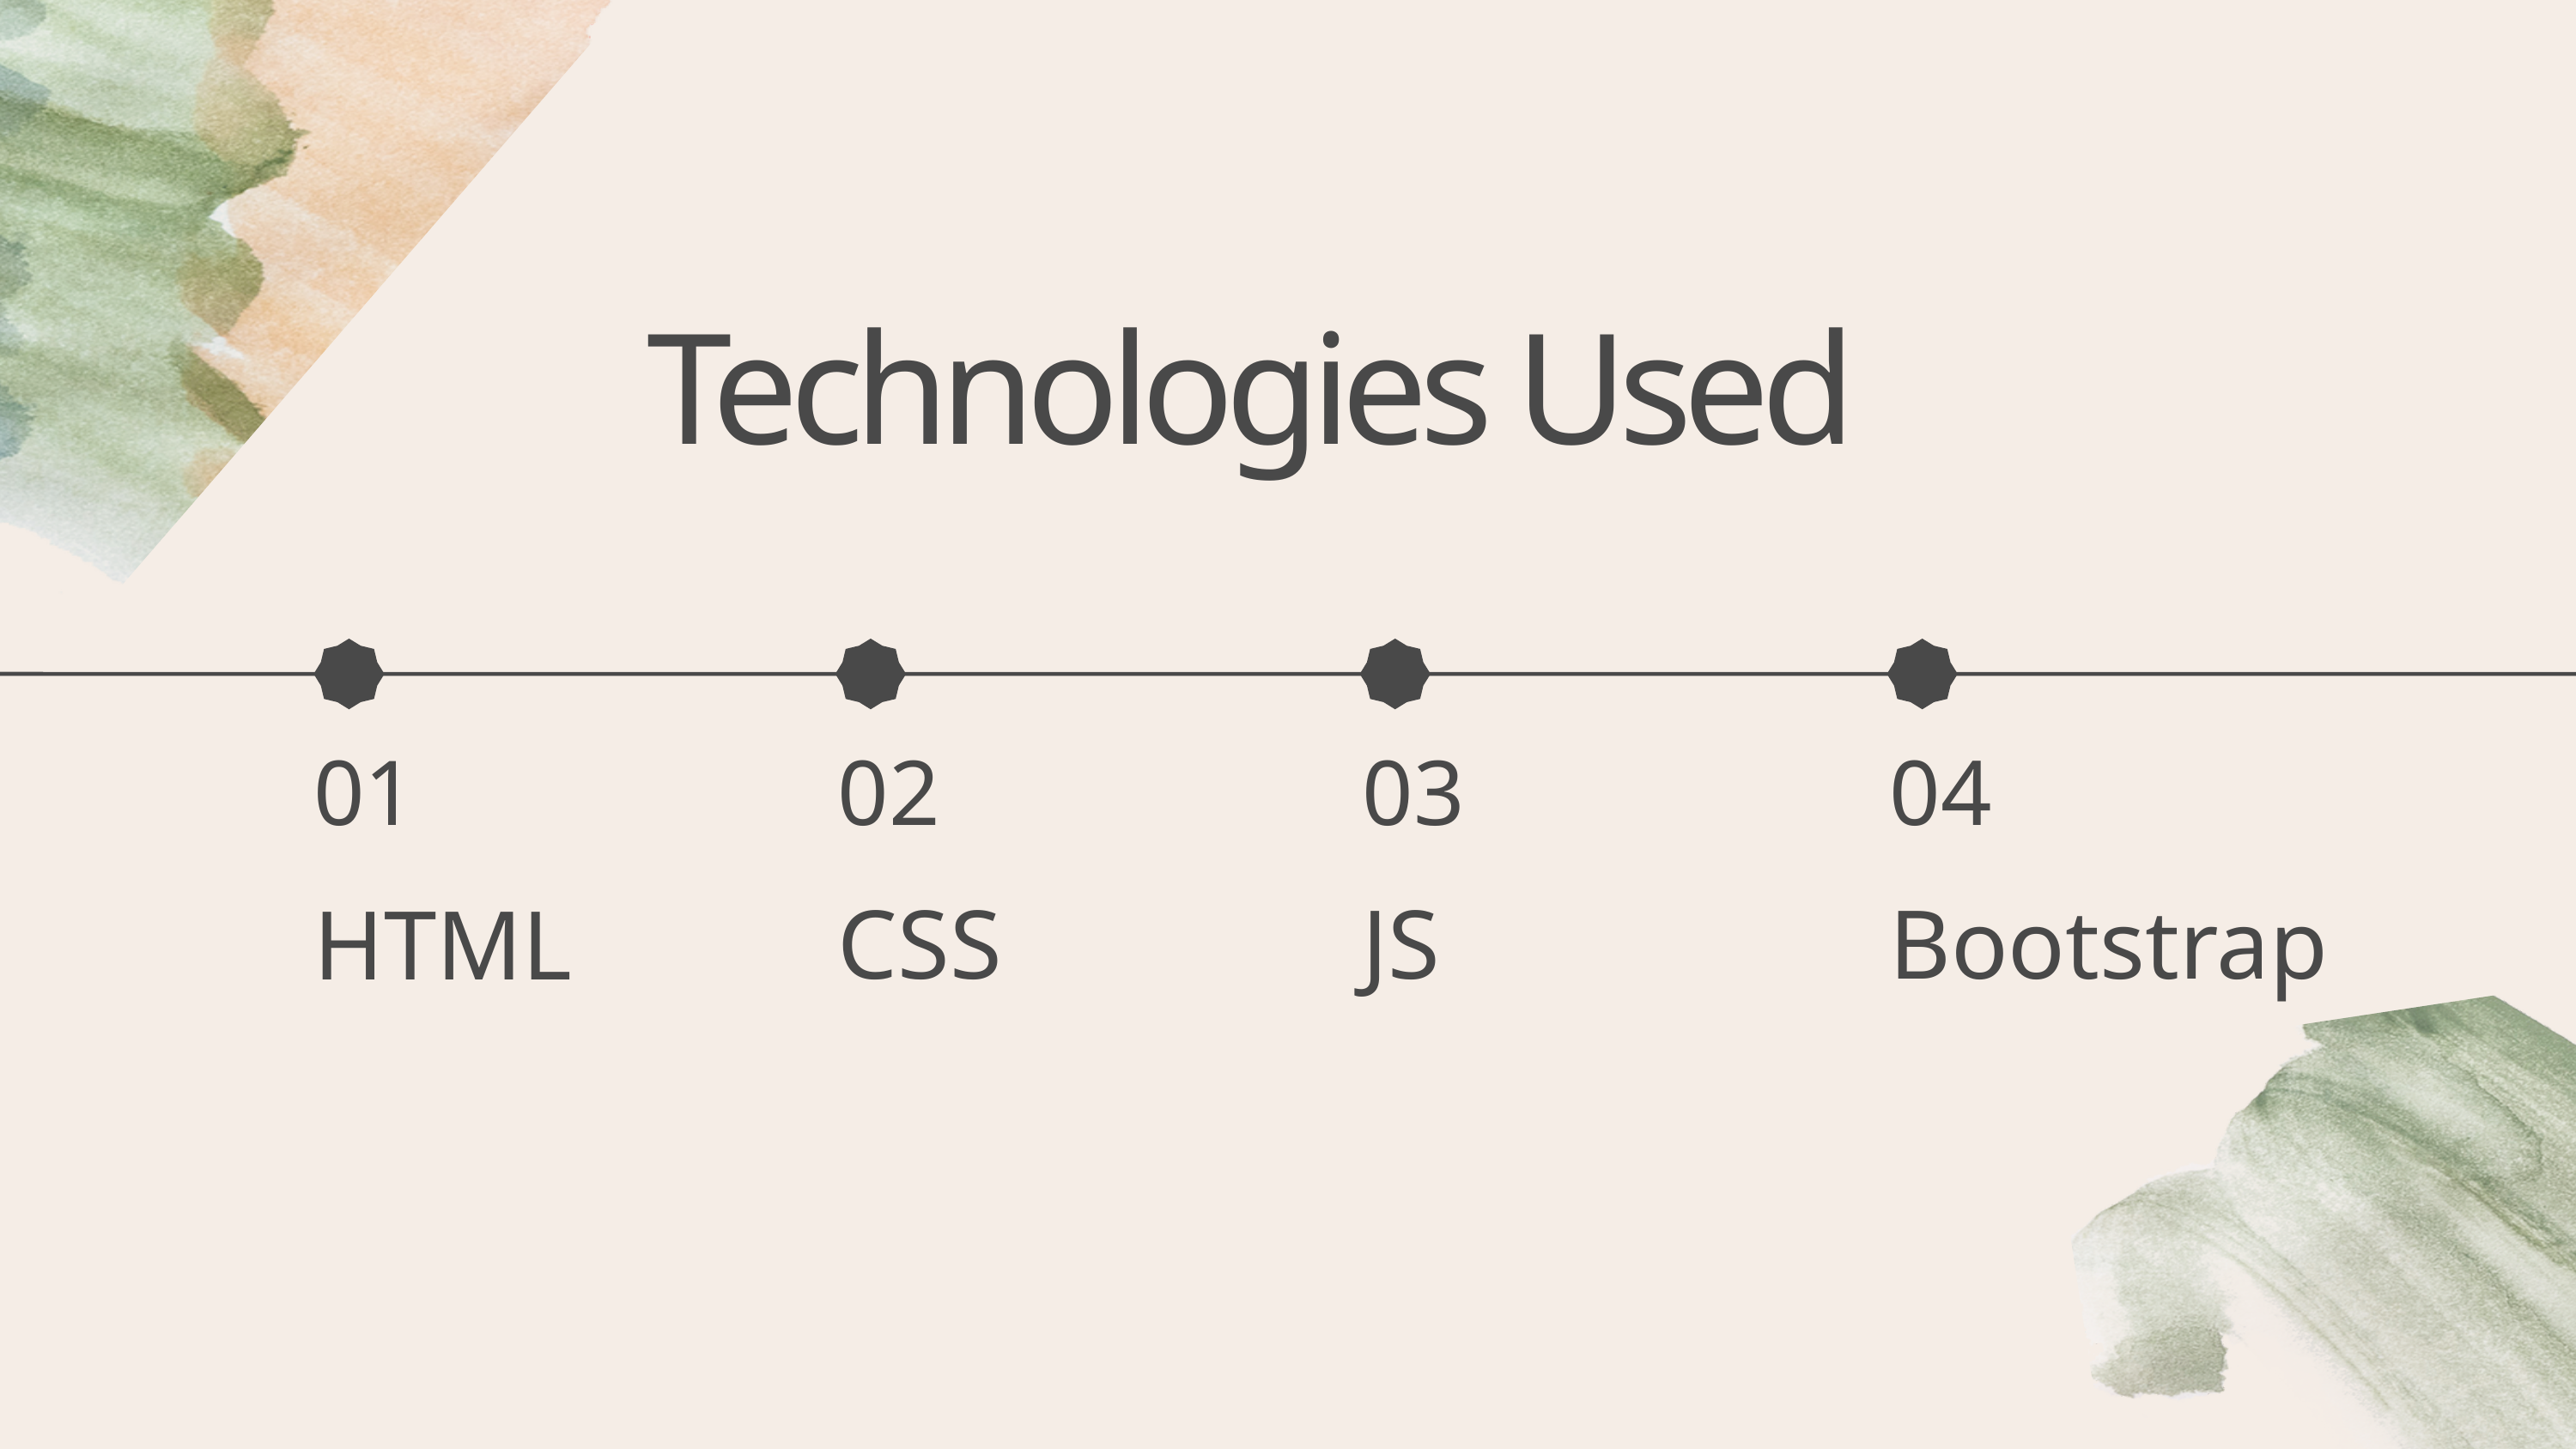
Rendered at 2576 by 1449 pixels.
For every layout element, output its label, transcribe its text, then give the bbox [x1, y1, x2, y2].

text_box 01 [313, 751, 623, 844]
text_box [313, 638, 385, 710]
text_box Technologies Used [349, 276, 2154, 475]
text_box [1886, 638, 1959, 710]
text_box [0, 0, 629, 641]
text_box JS [1362, 850, 1699, 998]
text_box [2044, 983, 2576, 1449]
text_box CSS [837, 850, 1171, 998]
text_box Bootstrap [1889, 850, 2407, 998]
text_box HTML [313, 851, 687, 999]
text_box 02 [837, 751, 1148, 844]
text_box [835, 638, 907, 710]
text_box 03 [1362, 751, 1672, 844]
text_box 04 [1889, 751, 2199, 844]
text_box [1359, 638, 1431, 710]
